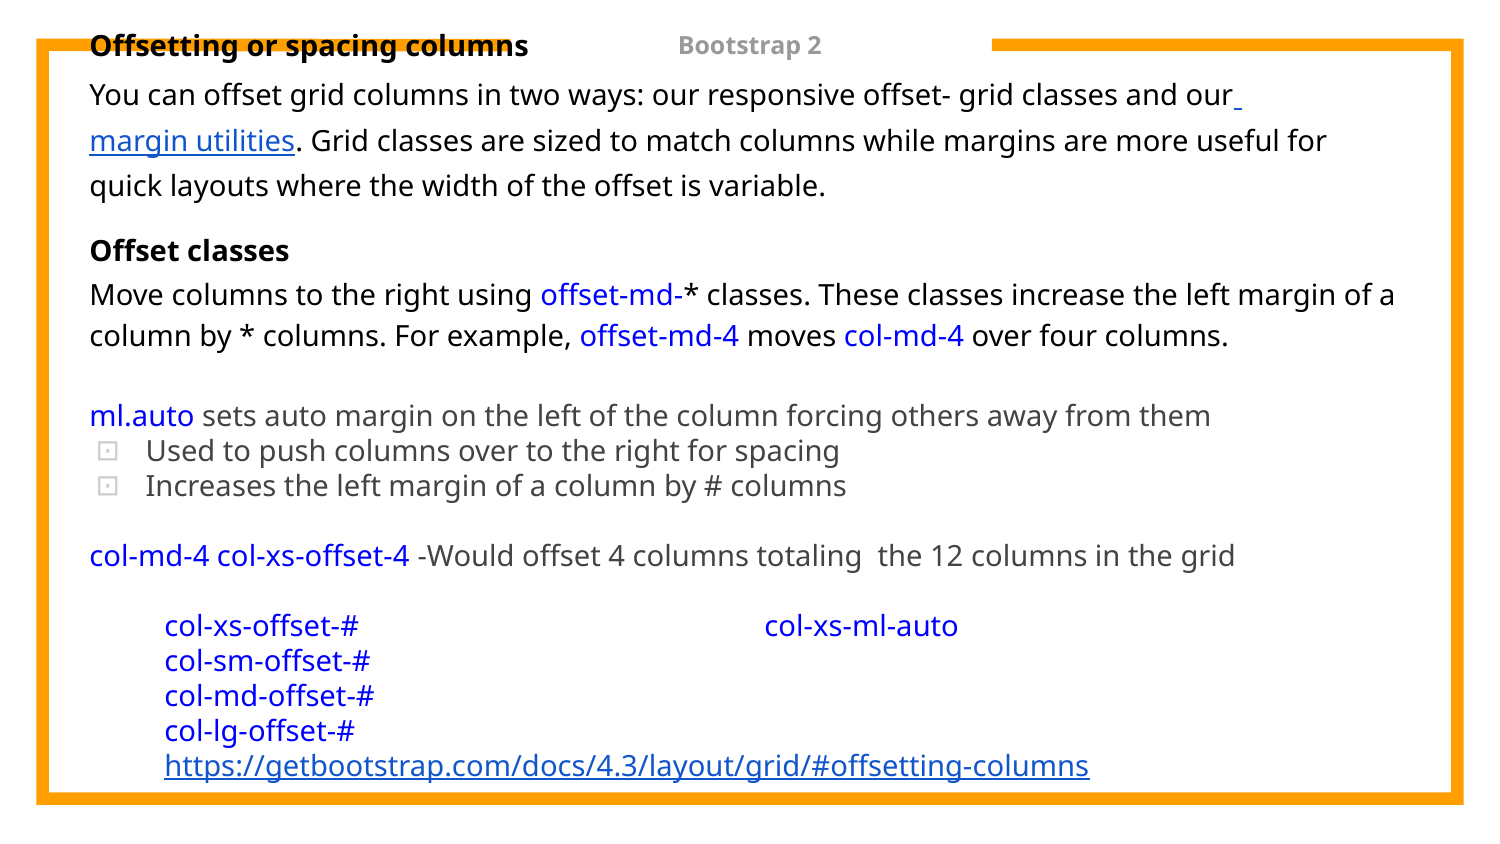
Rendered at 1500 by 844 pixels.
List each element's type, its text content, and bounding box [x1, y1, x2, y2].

title Bootstrap 2 [531, 15, 969, 136]
text_box Offsetting or spacing columns You can offset grid columns in two ways: our responsive offset- grid classes and our margin utilities. Grid classes are sized to match columns while margins are more useful for quick layouts where the width of the offset is variable. Offset classes Move columns to the right using offset-md-* classes. These classes increase the left margin of a column by * columns. For example, offset-md-4 moves col-md-4 over four columns. ml.auto sets auto margin on the left of the column forcing others away from them Used to push columns over to the right for spacing Increases the left margin of a column by # columns col-md-4 col-xs-offset-4 -Would offset 4 columns totaling the 12 columns in the grid col-xs-offset-# col-xs-ml-auto col-sm-offset-# col-md-offset-# col-lg-offset-# https://getbootstrap.com/docs/4.3/layout/grid/#offsetting-columns [74, 175, 1415, 668]
